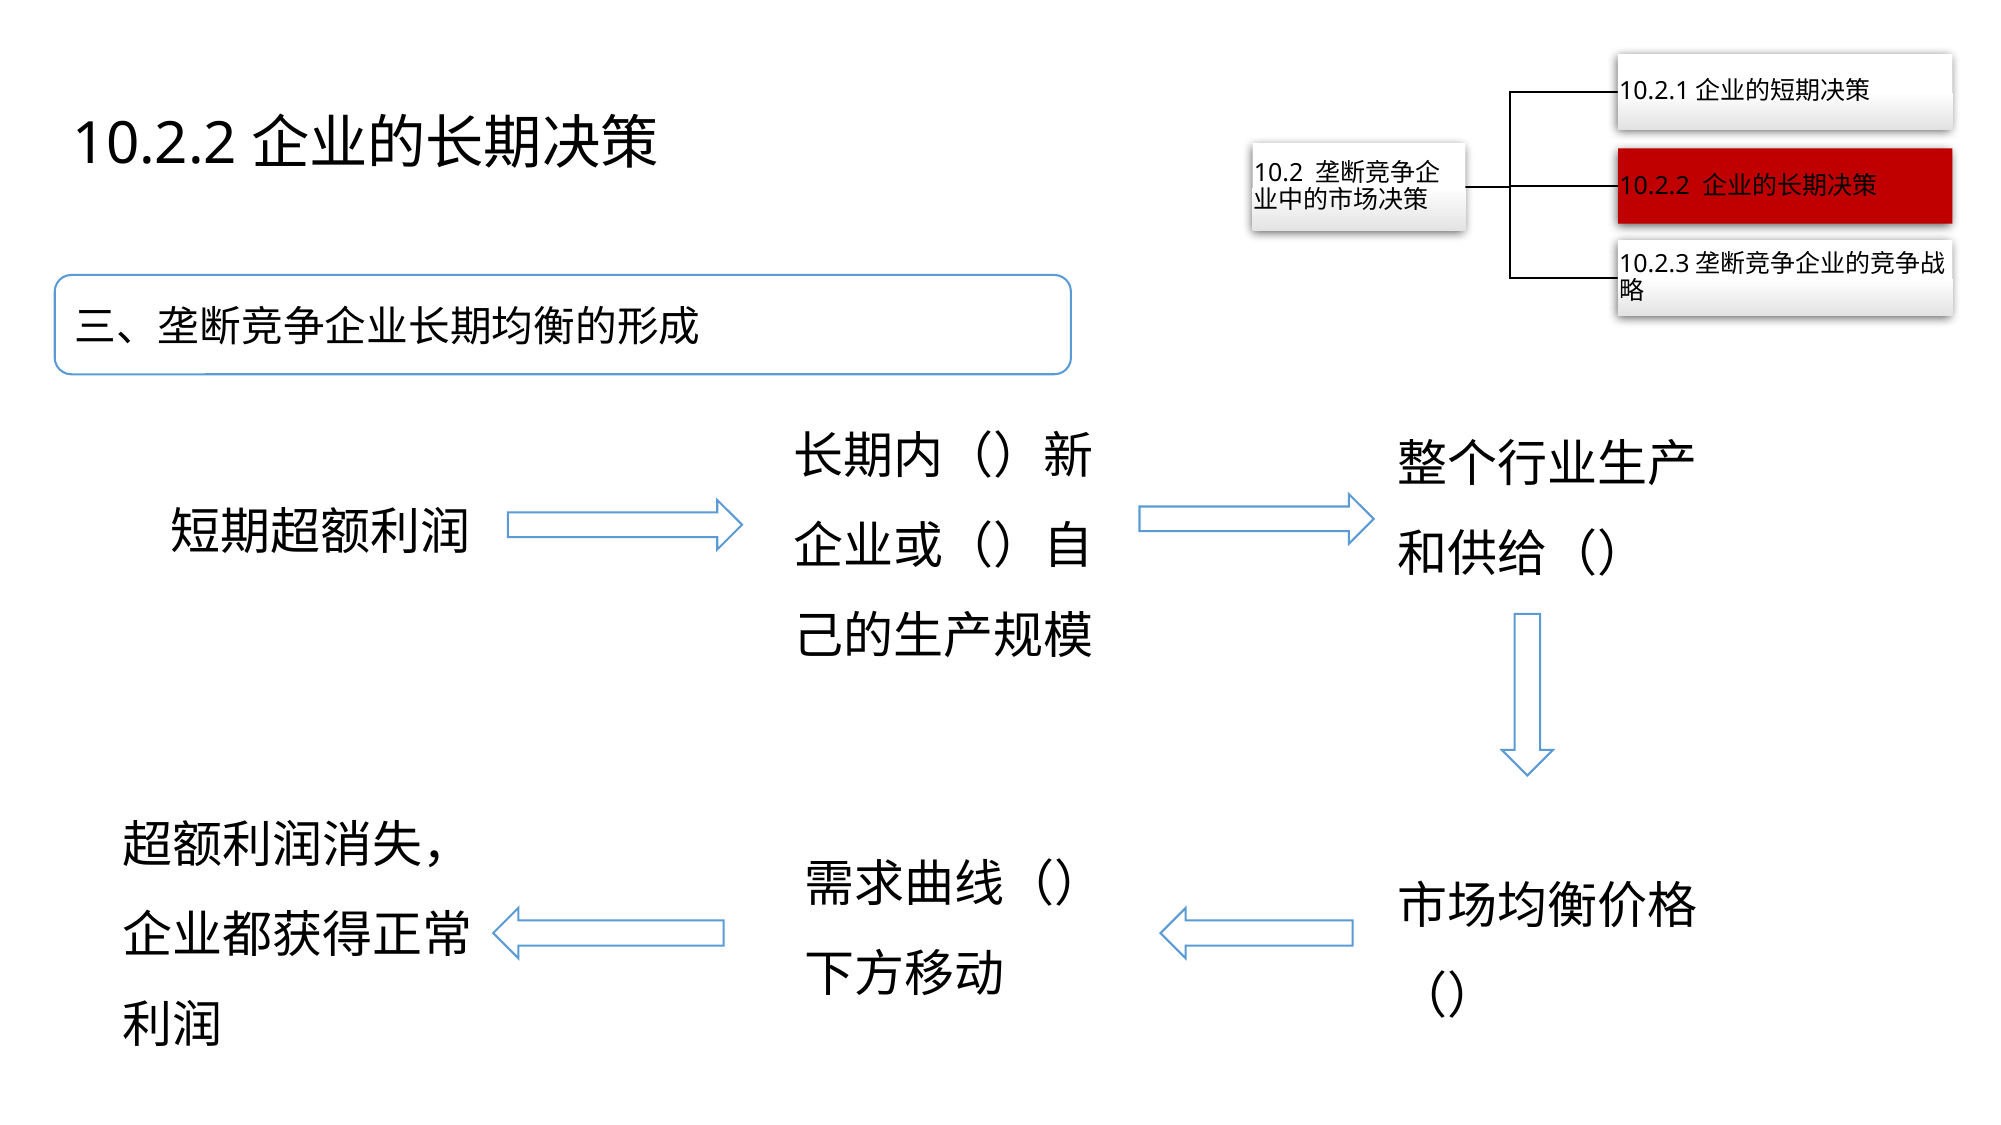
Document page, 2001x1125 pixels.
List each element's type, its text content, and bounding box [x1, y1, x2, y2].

text_box 短期超额利润 [155, 492, 508, 567]
text_box 需求曲线（）下方移动 [789, 814, 1131, 1010]
text_box [1499, 612, 1556, 777]
text_box [1159, 905, 1354, 961]
text_box 三、垄断竞争企业长期均衡的形成 [53, 273, 1072, 376]
text_box [491, 905, 725, 961]
text_box [1138, 491, 1376, 547]
text_box 10.2.2企业的长期决策 [54, 95, 1157, 184]
text_box 整个行业生产和供给（） [1382, 393, 1724, 589]
text_box 长期内（）新企业或（）自己的生产规模 [778, 386, 1131, 671]
text_box 市场均衡价格（） [1382, 835, 1724, 1031]
text_box [506, 497, 744, 552]
text_box 超额利润消失，企业都获得正常利润 [107, 775, 494, 1061]
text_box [1157, 0, 2000, 383]
